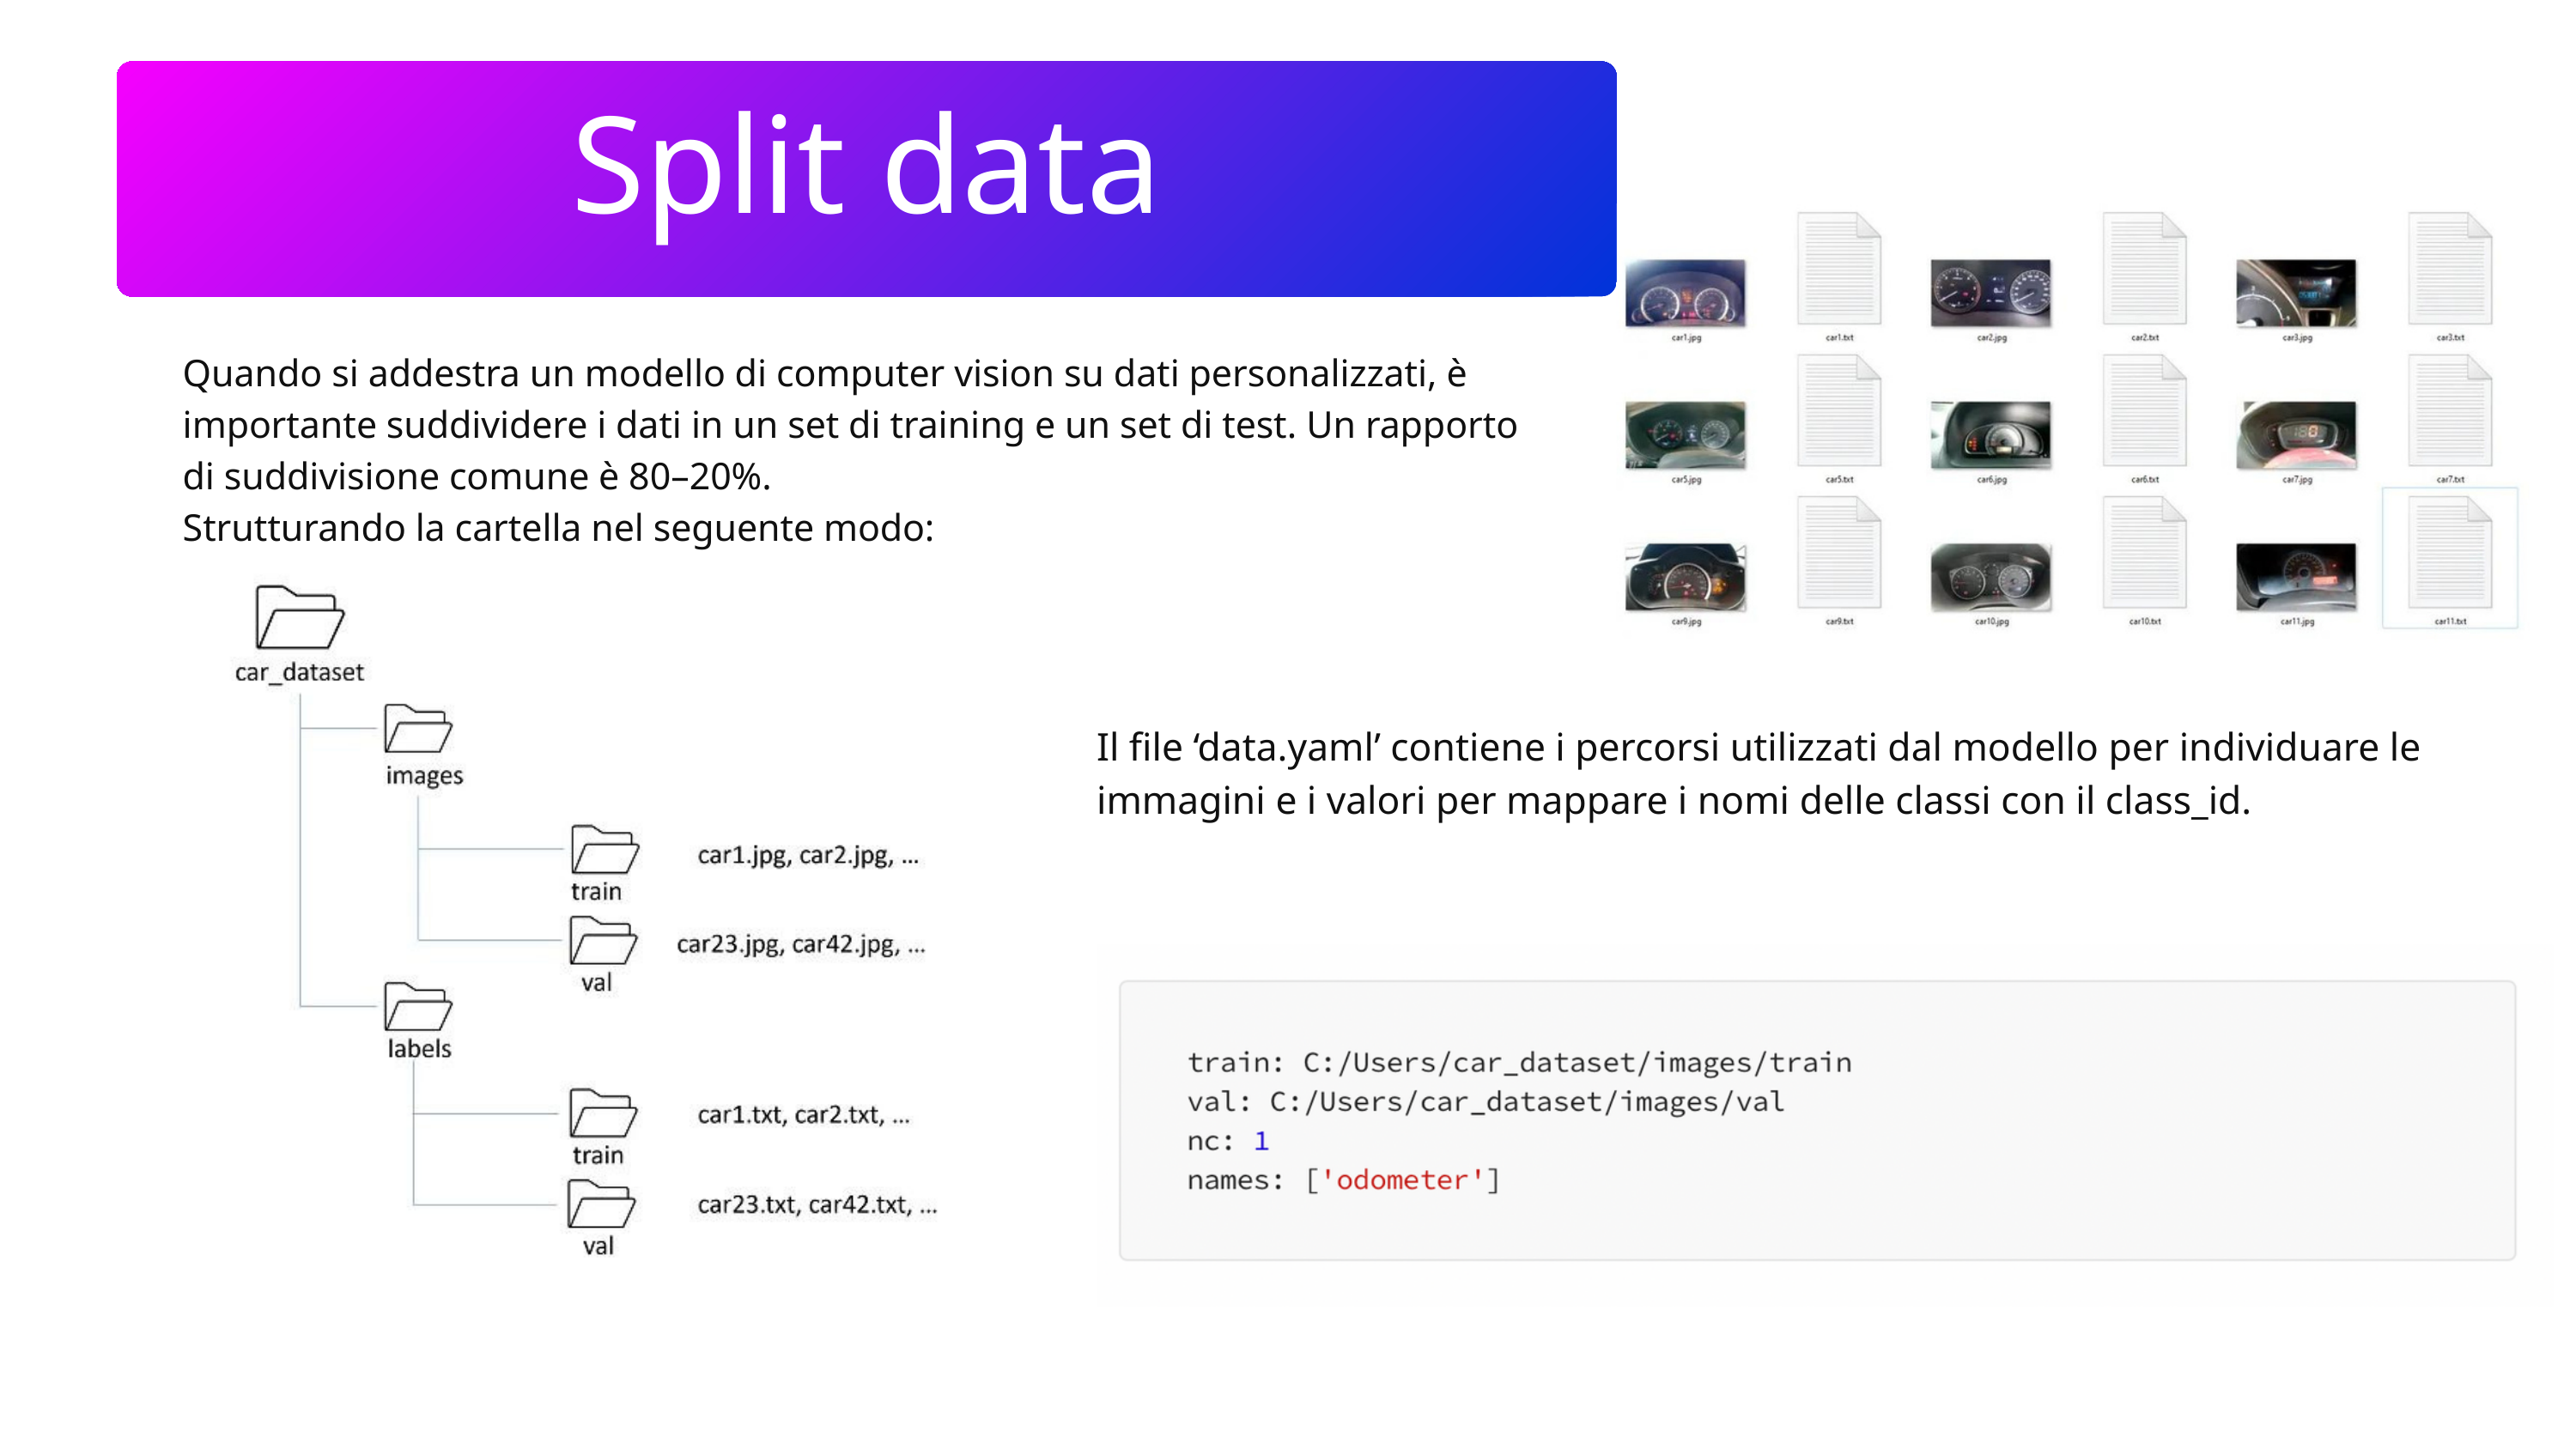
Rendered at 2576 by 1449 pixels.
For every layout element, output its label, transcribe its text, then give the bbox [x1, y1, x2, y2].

text_box [219, 563, 955, 1278]
text_box [1616, 203, 2530, 646]
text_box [117, 61, 1618, 297]
text_box [1097, 944, 2555, 1307]
text_box Quando si addestra un modello di computer vision su dati personalizzati, è importante suddividere i dati in un set di training e un set di test. Un rapporto di suddivisione comune è 80–20%. Strutturando la cartella nel seguente modo: [182, 306, 1552, 652]
text_box Il file ‘data.yaml’ contiene i percorsi utilizzati dal modello per individuare le immagini e i valori per mappare i nomi delle classi con il class_id. [1097, 661, 2519, 930]
